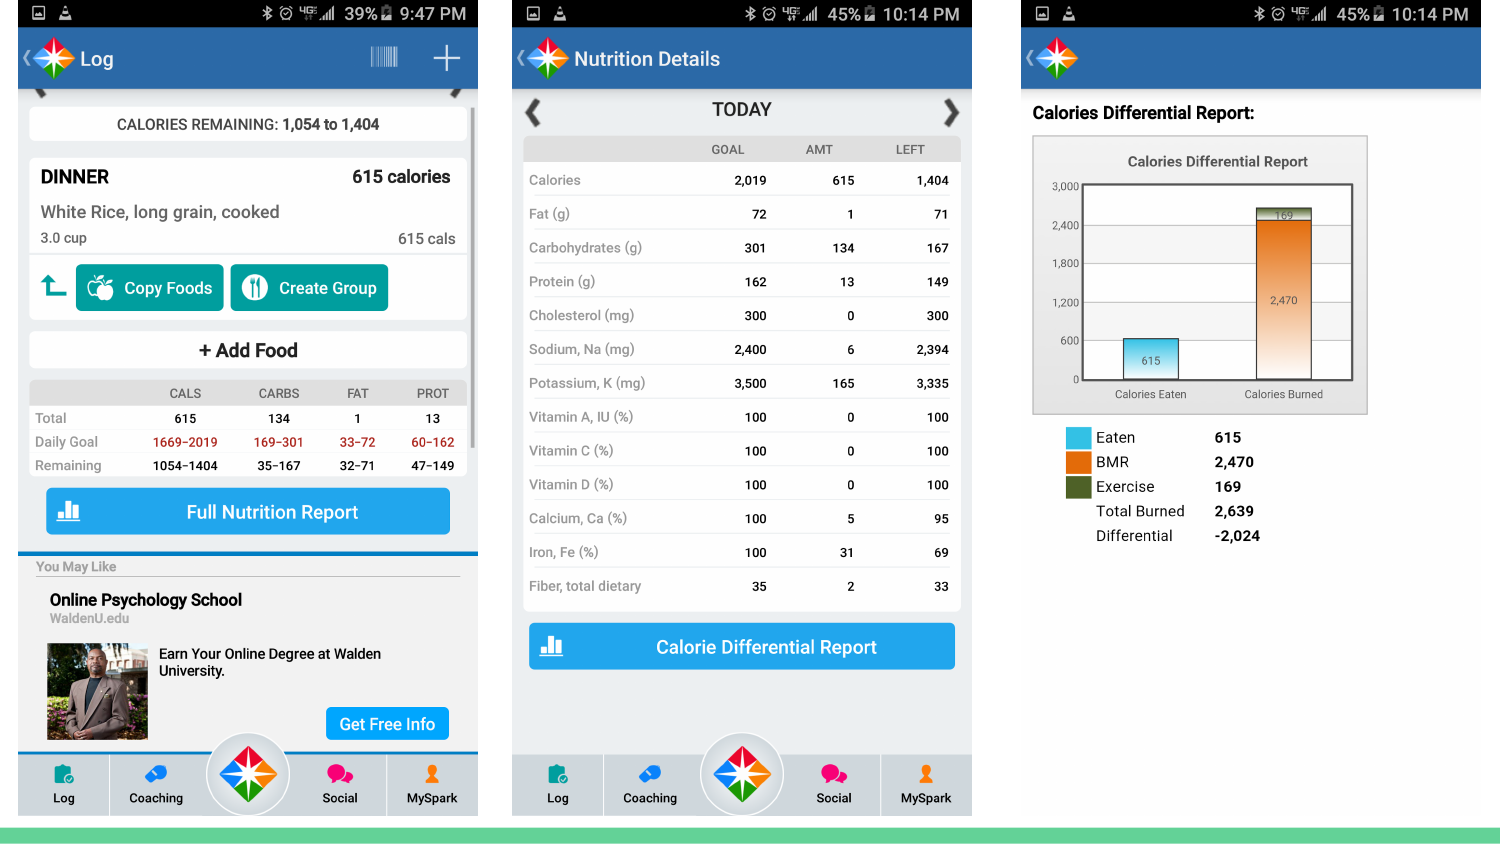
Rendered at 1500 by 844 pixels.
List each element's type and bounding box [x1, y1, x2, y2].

picture [18, 0, 478, 816]
picture [512, 0, 972, 816]
picture [1021, 0, 1481, 816]
